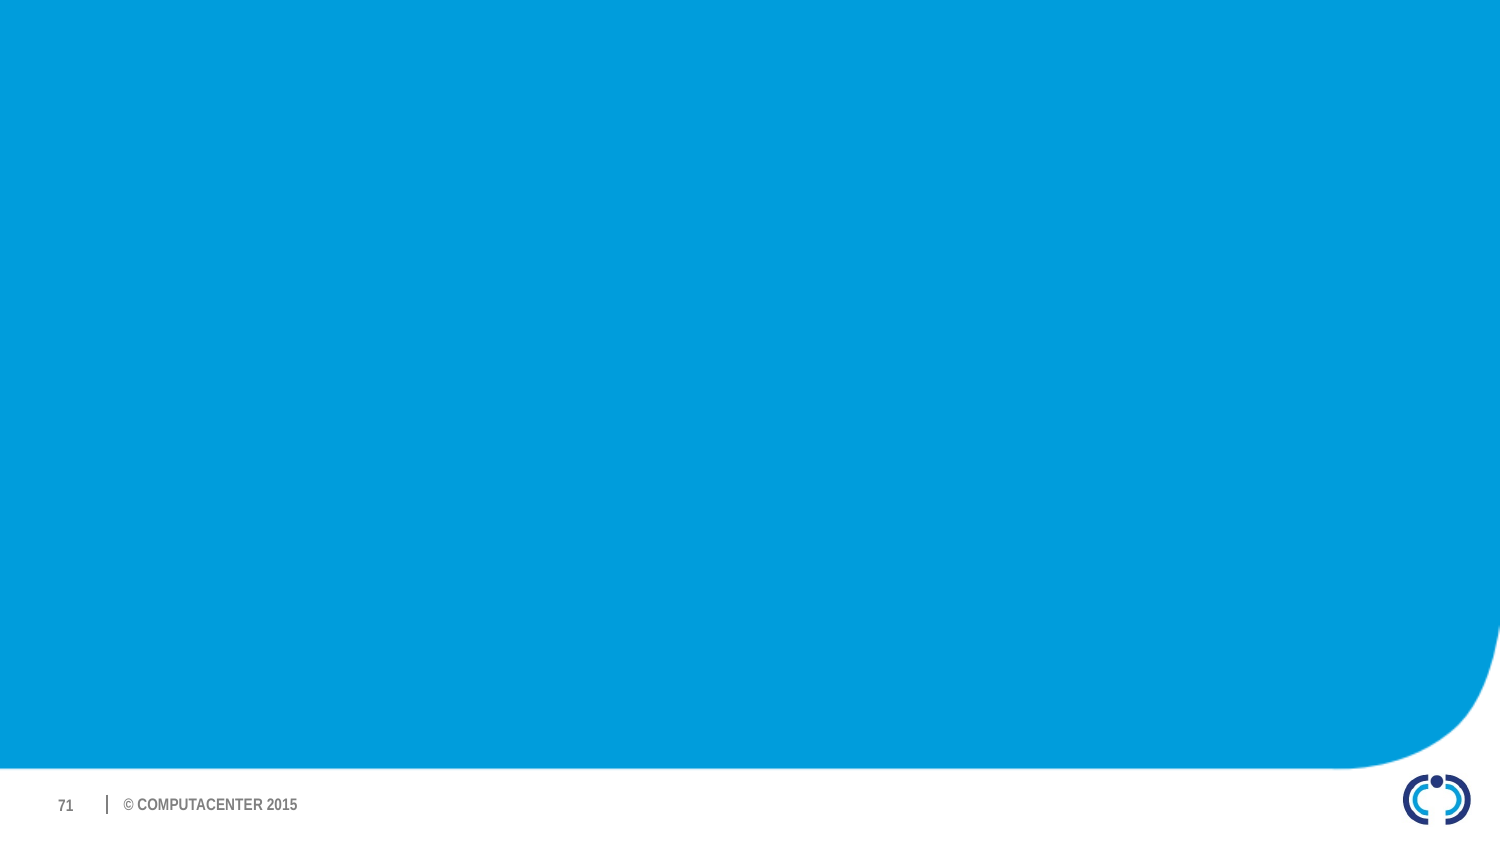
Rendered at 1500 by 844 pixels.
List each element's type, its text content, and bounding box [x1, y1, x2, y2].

picture [1401, 773, 1472, 827]
slide_number 71 [46, 782, 269, 827]
